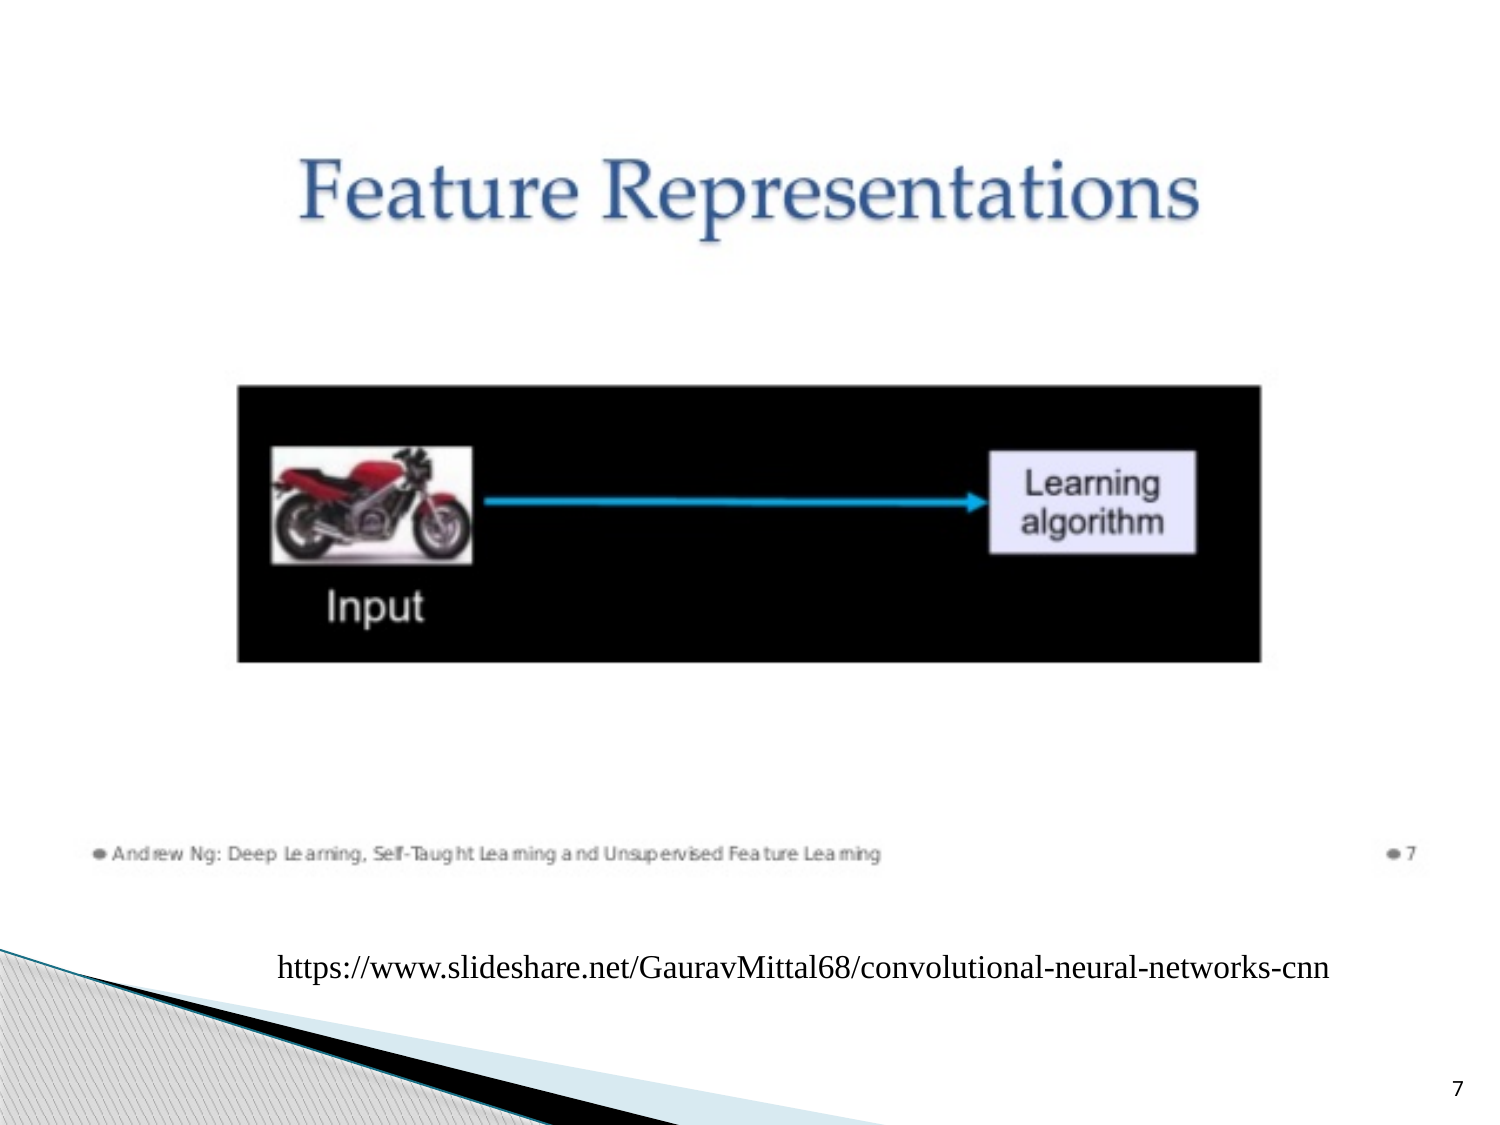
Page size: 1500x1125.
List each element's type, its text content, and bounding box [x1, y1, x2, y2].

slide_number 7 [1418, 1051, 1479, 1112]
text_box https://www.slideshare.net/GauravMittal68/convolutional-neural-networks-cnn [262, 937, 1463, 993]
picture [0, 49, 1500, 894]
